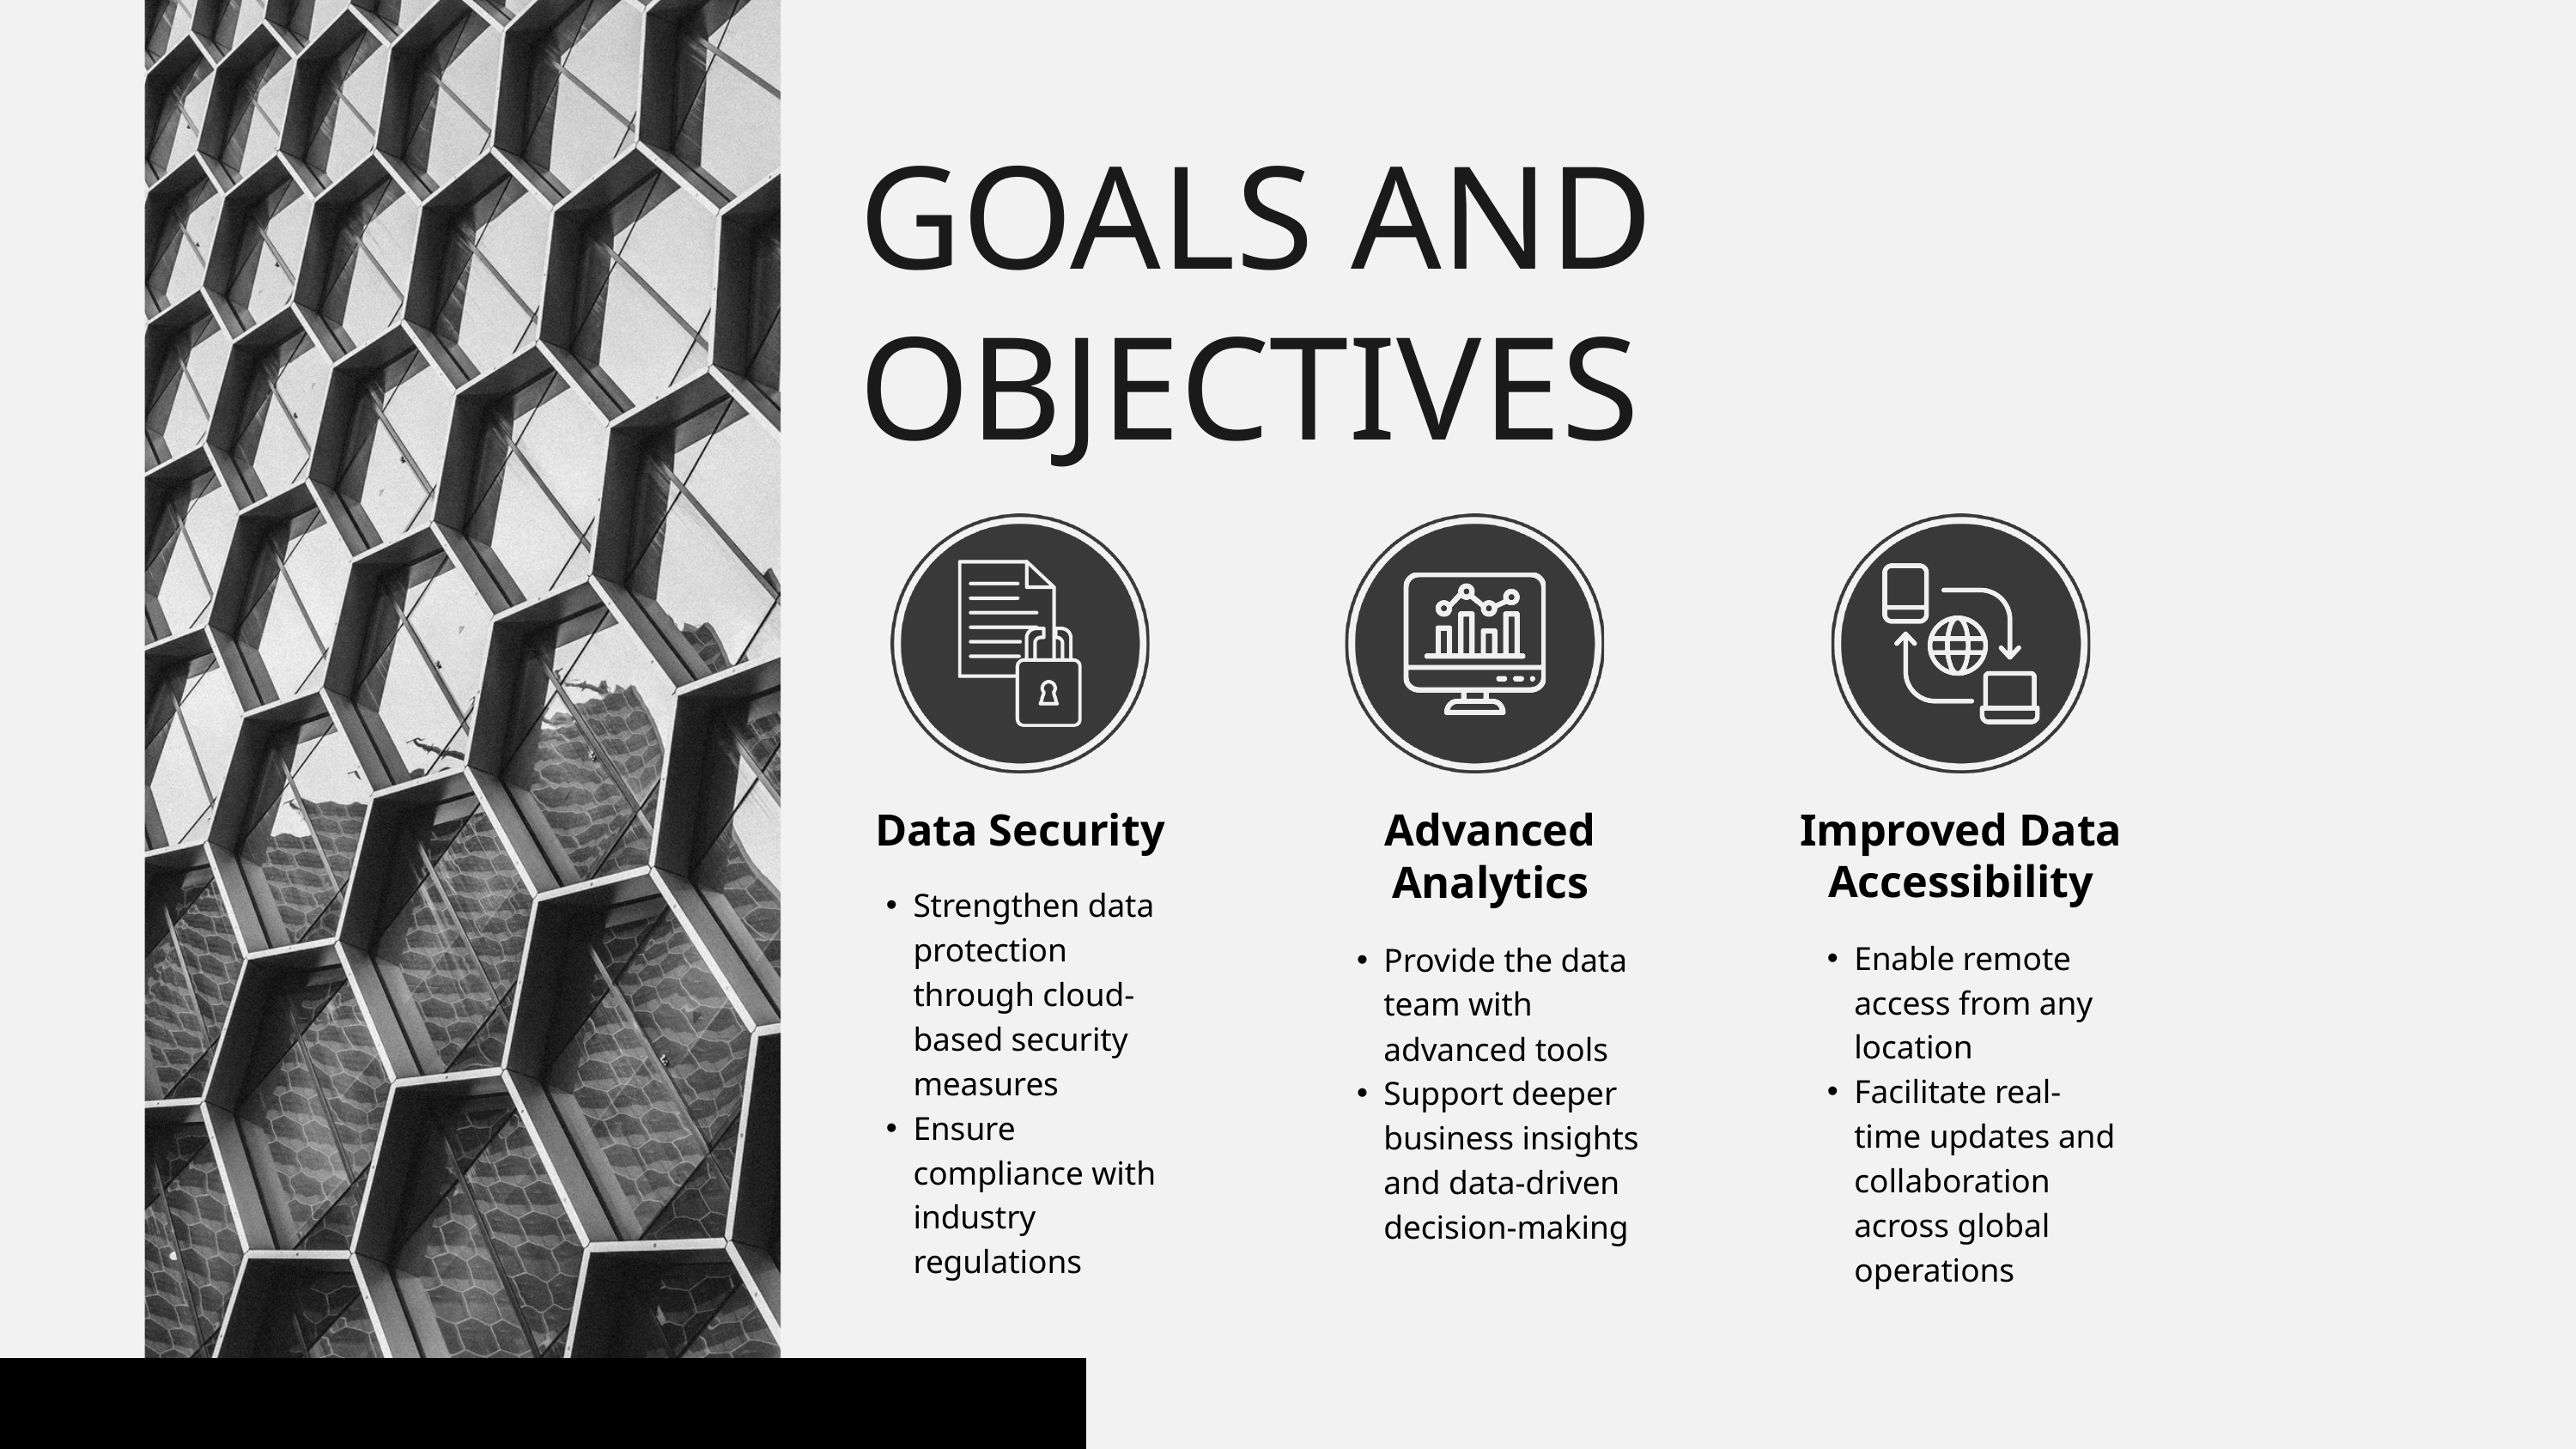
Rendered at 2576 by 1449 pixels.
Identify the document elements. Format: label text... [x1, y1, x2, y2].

text_box Improved Data Accessibility [1758, 803, 2164, 906]
text_box [144, 0, 781, 1356]
text_box GOALS AND OBJECTIVES [859, 127, 1867, 469]
text_box Provide the data team with advanced tools Support deeper business insights and data-driven decision-making [1329, 933, 1651, 1246]
text_box Strengthen data protection through cloud-based security measures Ensure compliance with industry regulations [859, 879, 1181, 1281]
text_box [1882, 563, 2040, 724]
text_box [1345, 513, 1605, 773]
text_box Advanced Analytics [1287, 803, 1693, 907]
text_box [957, 560, 1082, 727]
text_box Data Security [817, 803, 1223, 855]
text_box [890, 513, 1150, 773]
text_box Enable remote access from any location Facilitate real-time updates and collaboration across global operations [1800, 931, 2122, 1289]
text_box [1403, 573, 1546, 715]
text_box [0, 1358, 1086, 1449]
text_box [1831, 513, 2091, 773]
